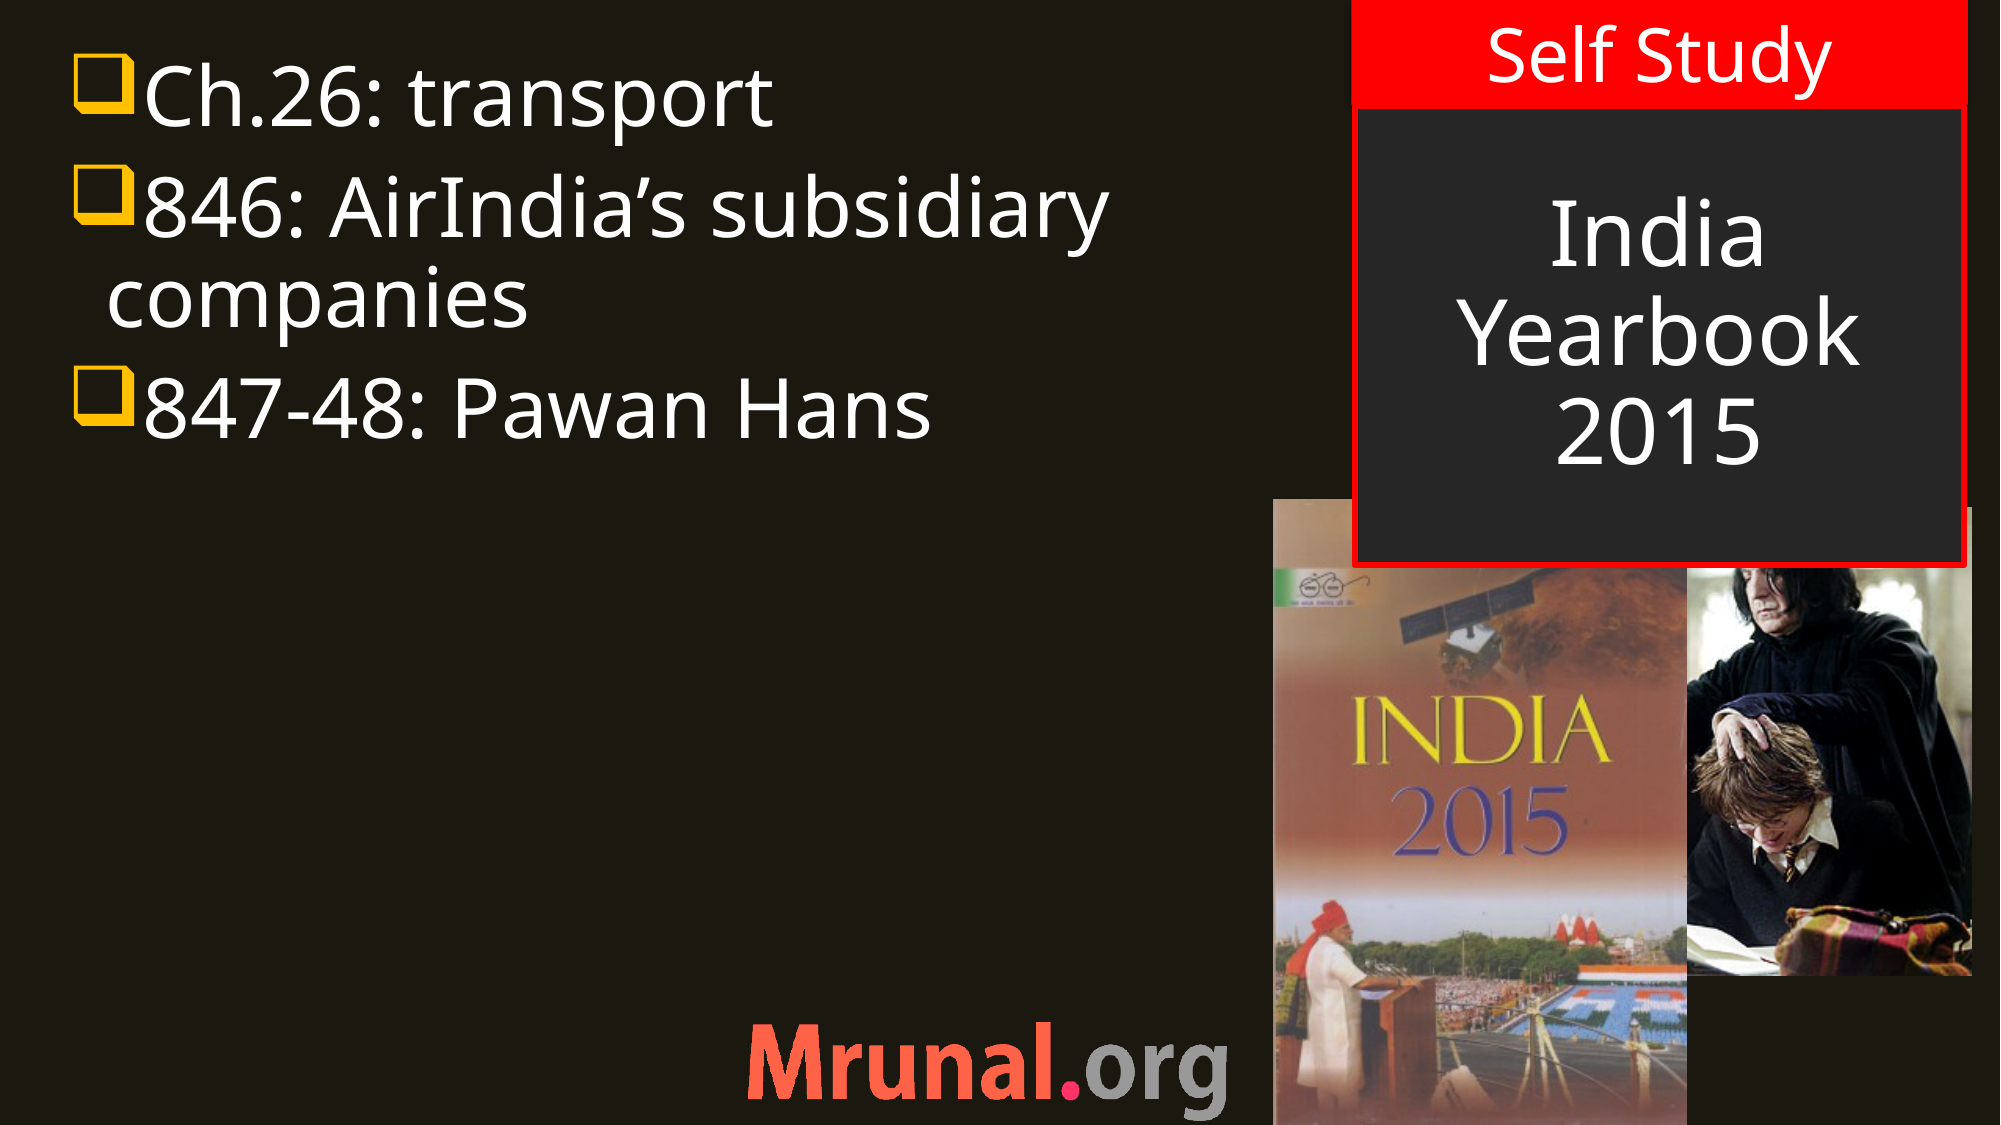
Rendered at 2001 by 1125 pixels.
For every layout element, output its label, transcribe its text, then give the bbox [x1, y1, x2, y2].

picture [741, 1014, 1230, 1125]
list Ch.26: transport 846: AirIndia’s subsidiary companies 847-48: Pawan Hans [52, 47, 1325, 1014]
title India Yearbook 2015 [1352, 103, 1967, 568]
picture [1273, 499, 1972, 1125]
